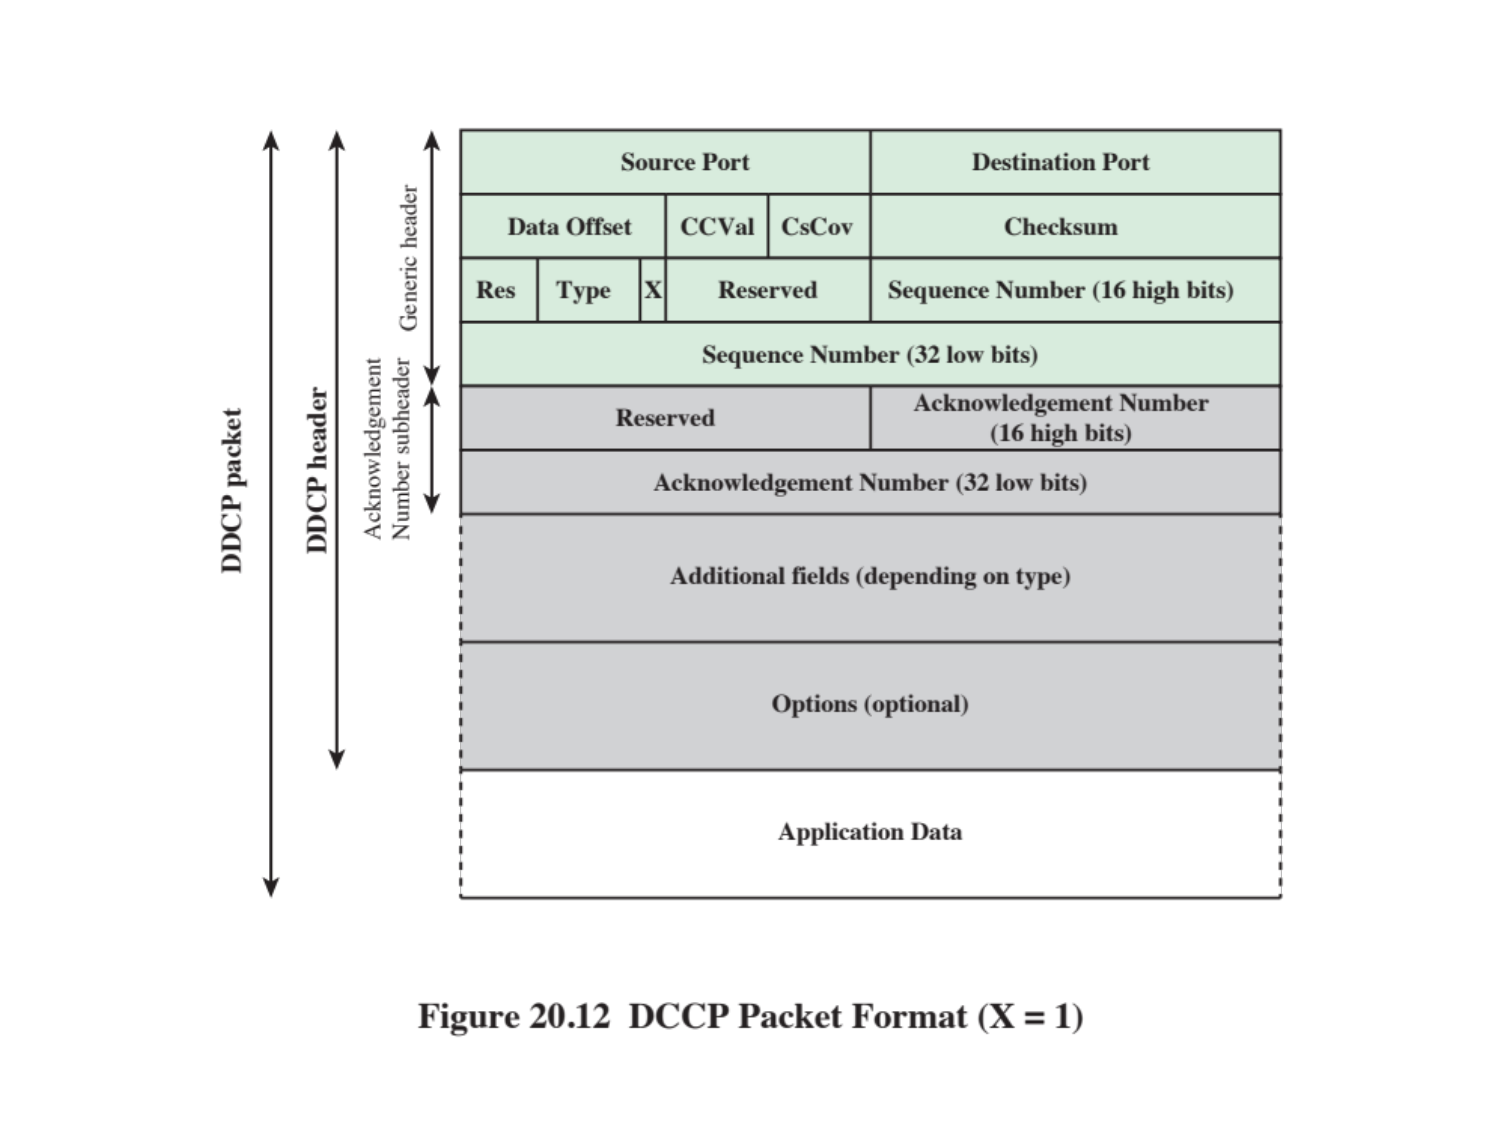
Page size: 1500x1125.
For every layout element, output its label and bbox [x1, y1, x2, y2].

picture [137, 49, 1363, 1088]
